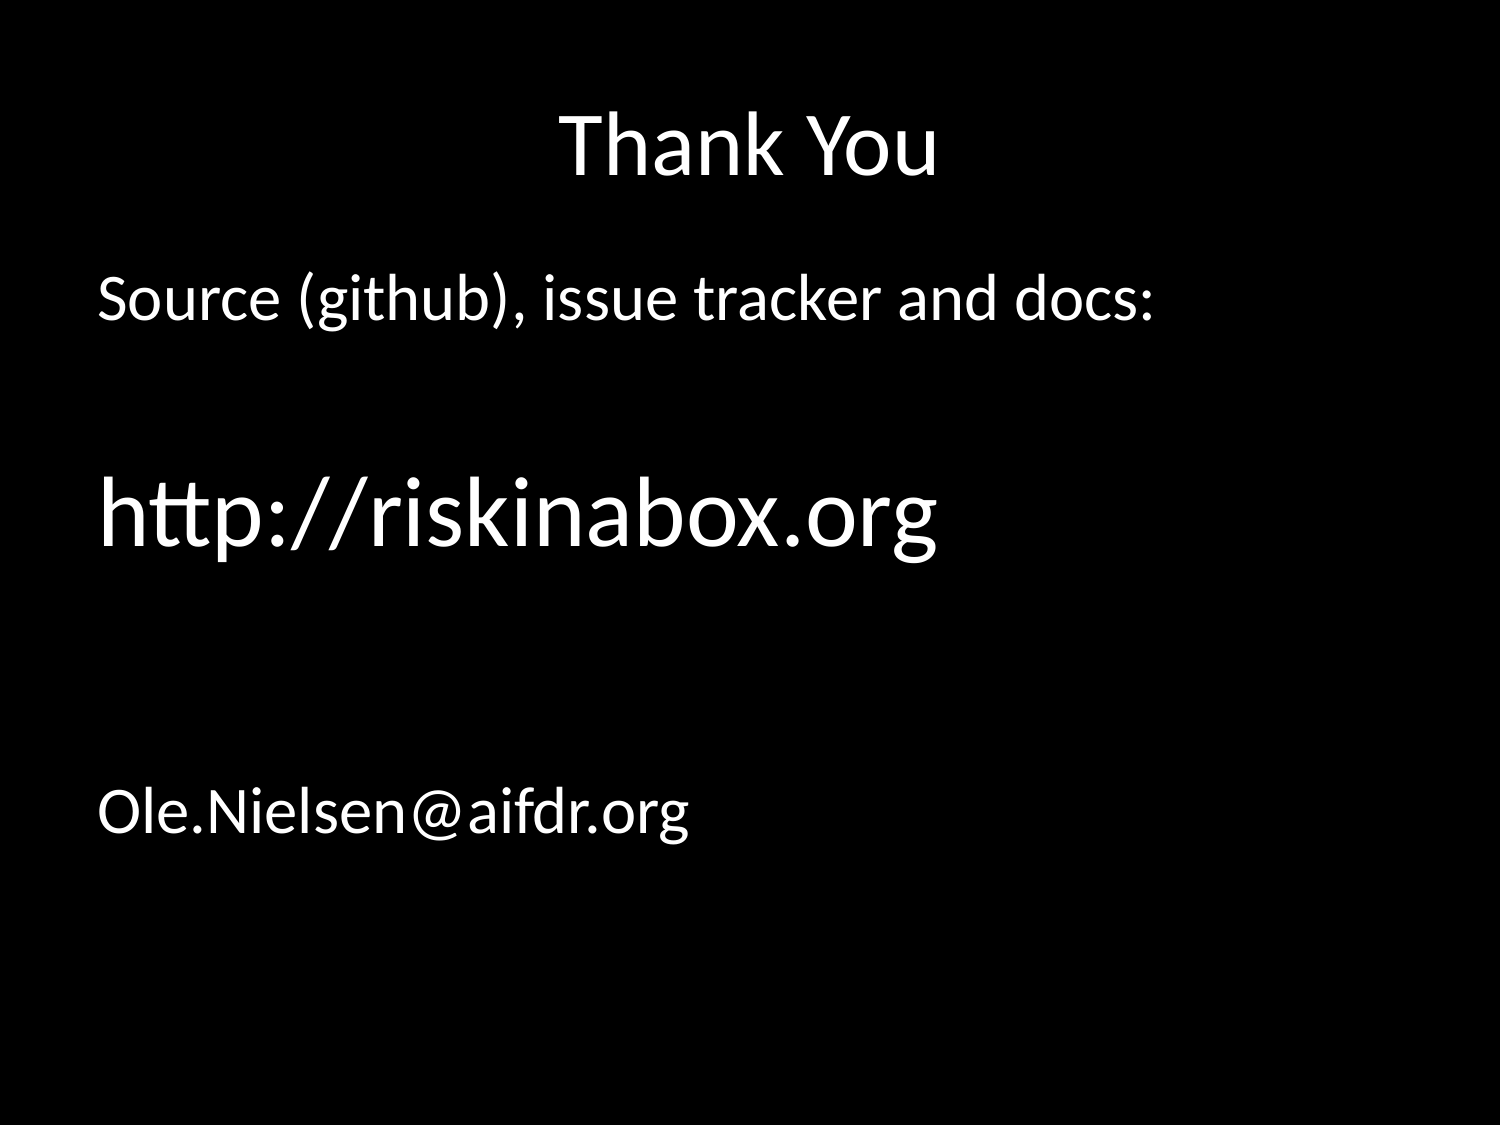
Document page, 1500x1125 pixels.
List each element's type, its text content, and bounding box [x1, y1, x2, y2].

title Thank You [75, 45, 1425, 233]
list Source (github), issue tracker and docs: http://riskinabox.org Ole.Nielsen@aifdr.org [82, 246, 1432, 989]
